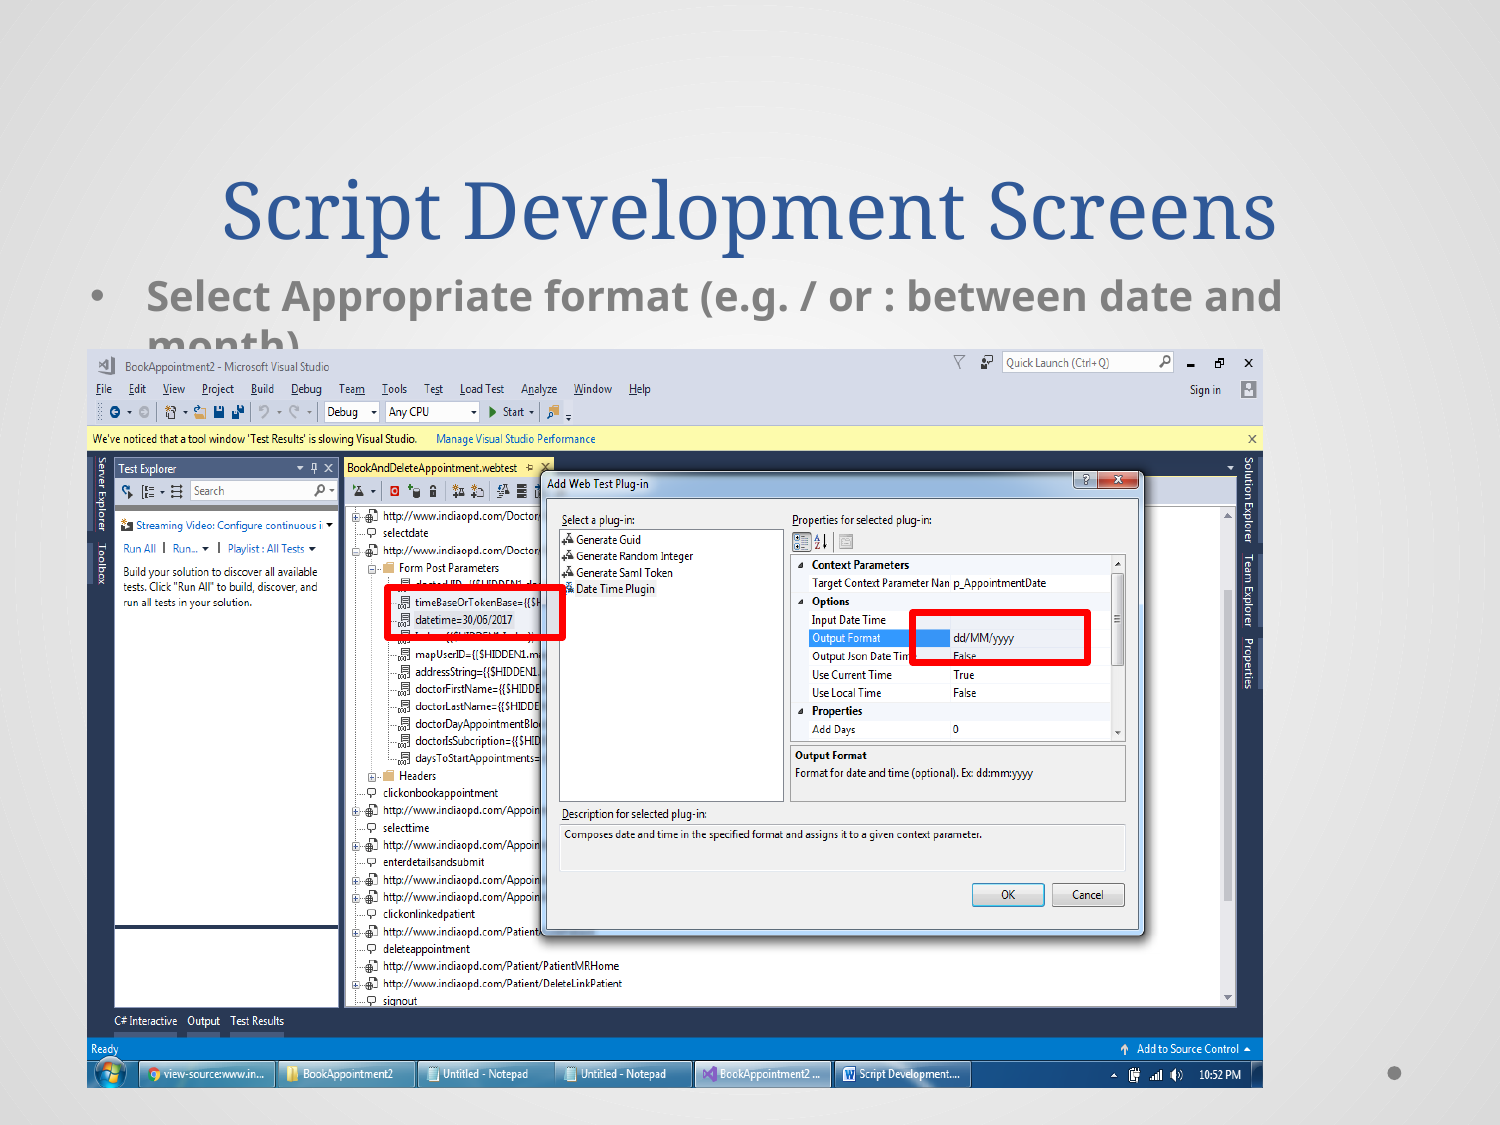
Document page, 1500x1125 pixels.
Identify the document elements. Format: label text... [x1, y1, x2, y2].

title Script Development Screens [75, 0, 1425, 262]
list Select Appropriate format (e.g. / or : between date and month) [75, 262, 1450, 1063]
picture [87, 349, 1263, 1088]
